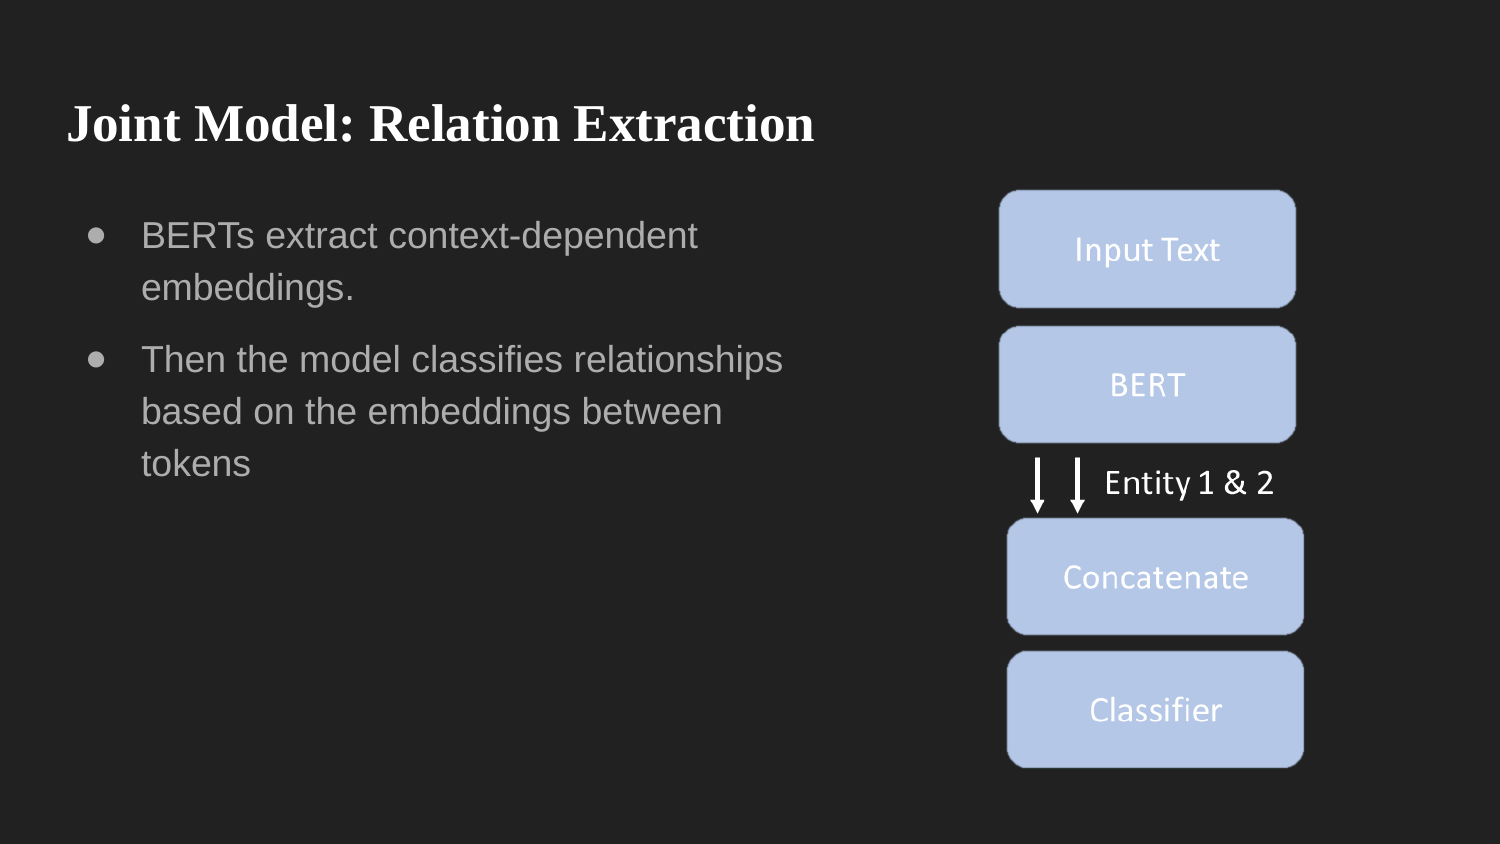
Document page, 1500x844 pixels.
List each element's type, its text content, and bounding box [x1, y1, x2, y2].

picture [997, 188, 1306, 769]
list BERTs extract context-dependent embeddings. Then the model classifies relationships based on the embeddings between tokens [51, 189, 823, 750]
title Joint Model: Relation Extraction [51, 72, 1449, 167]
